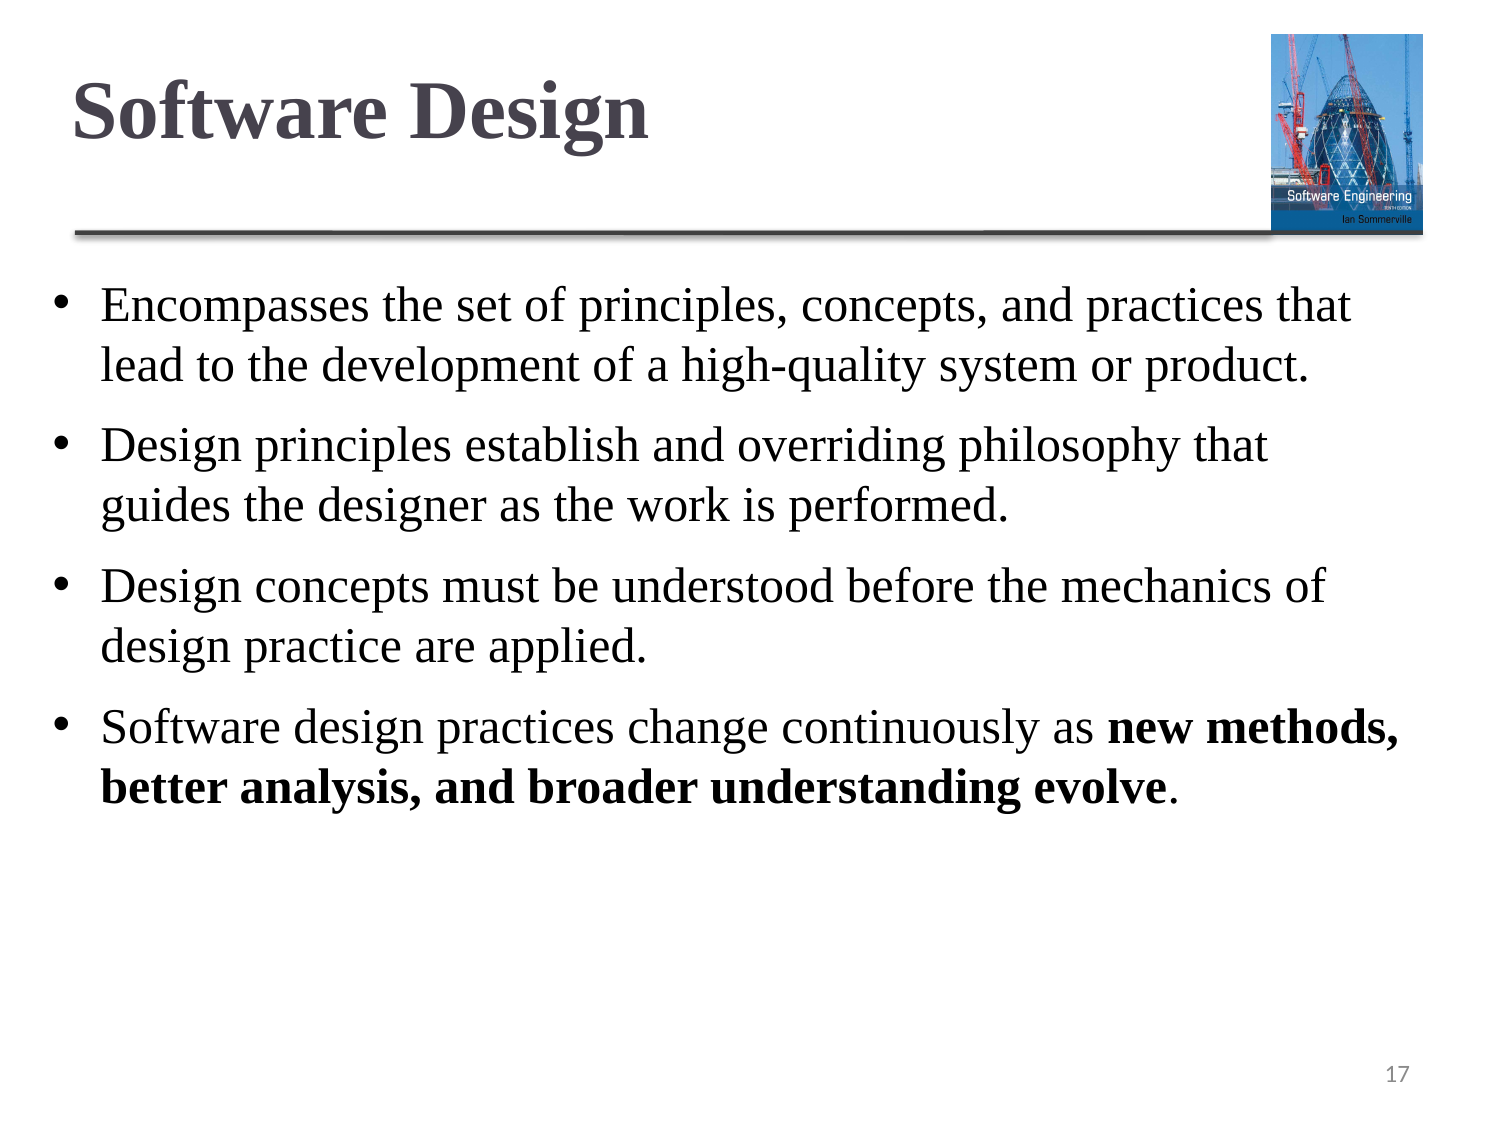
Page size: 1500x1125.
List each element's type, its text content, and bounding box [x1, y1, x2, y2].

picture [1271, 162, 1423, 230]
picture [1271, 34, 1423, 49]
slide_number 17 [1074, 1042, 1425, 1103]
title Software Design [56, 49, 1444, 162]
list Encompasses the set of principles, concepts, and practices that lead to the development of a high-quality system or product. Design principles establish and overriding philosophy that guides the designer as the work is performed. Design concepts must be understood before the mechanics of design practice are applied. Software design practices change continuously as new methods, better analysis, and broader understanding evolve. [37, 263, 1425, 1079]
